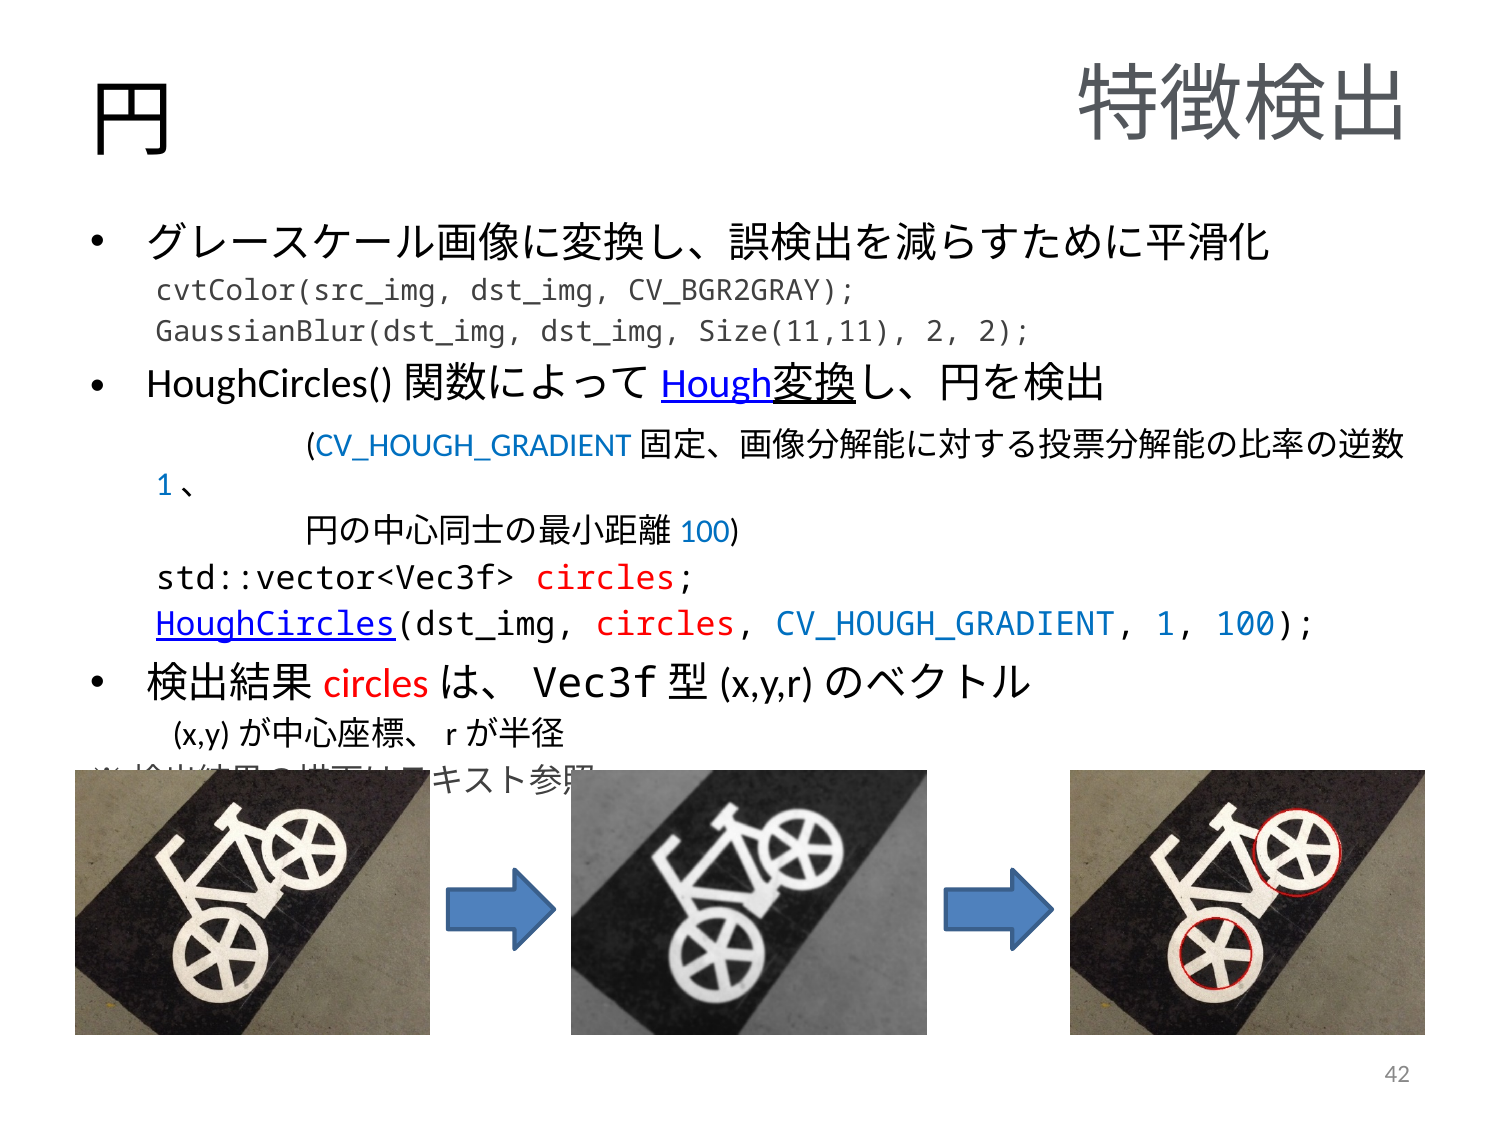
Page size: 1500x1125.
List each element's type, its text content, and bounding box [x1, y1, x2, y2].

picture [1070, 769, 1426, 1035]
text_box [943, 867, 1055, 952]
picture [74, 769, 430, 1035]
list グレースケール画像に変換し、誤検出を減らすために平滑化 cvtColor(src_img, dst_img, CV_BGR2GRAY); GaussianBlur(dst_img, dst_img, Size(11,11), 2, 2); HoughCircles()関数によってHough変換し、円を検出 (CV_HOUGH_GRADIENT固定、画像分解能に対する投票分解能の比率の逆数1、 円の中心同士の最小距離100) std::vector<Vec3f> circles; HoughCircles(dst_img, circles, CV_HOUGH_GRADIENT, 1, 100); 検出結果circlesは、Vec3f型(x,y,r)のベクトル (x,y)が中心座標、rが半径 ※検出結果の描画はテキスト参照 [75, 208, 1425, 1035]
text_box 特徴検出 [74, 30, 1425, 171]
text_box [445, 867, 557, 952]
slide_number 41 [1074, 1043, 1425, 1103]
title 円 [75, 45, 1425, 185]
picture [571, 769, 927, 1035]
